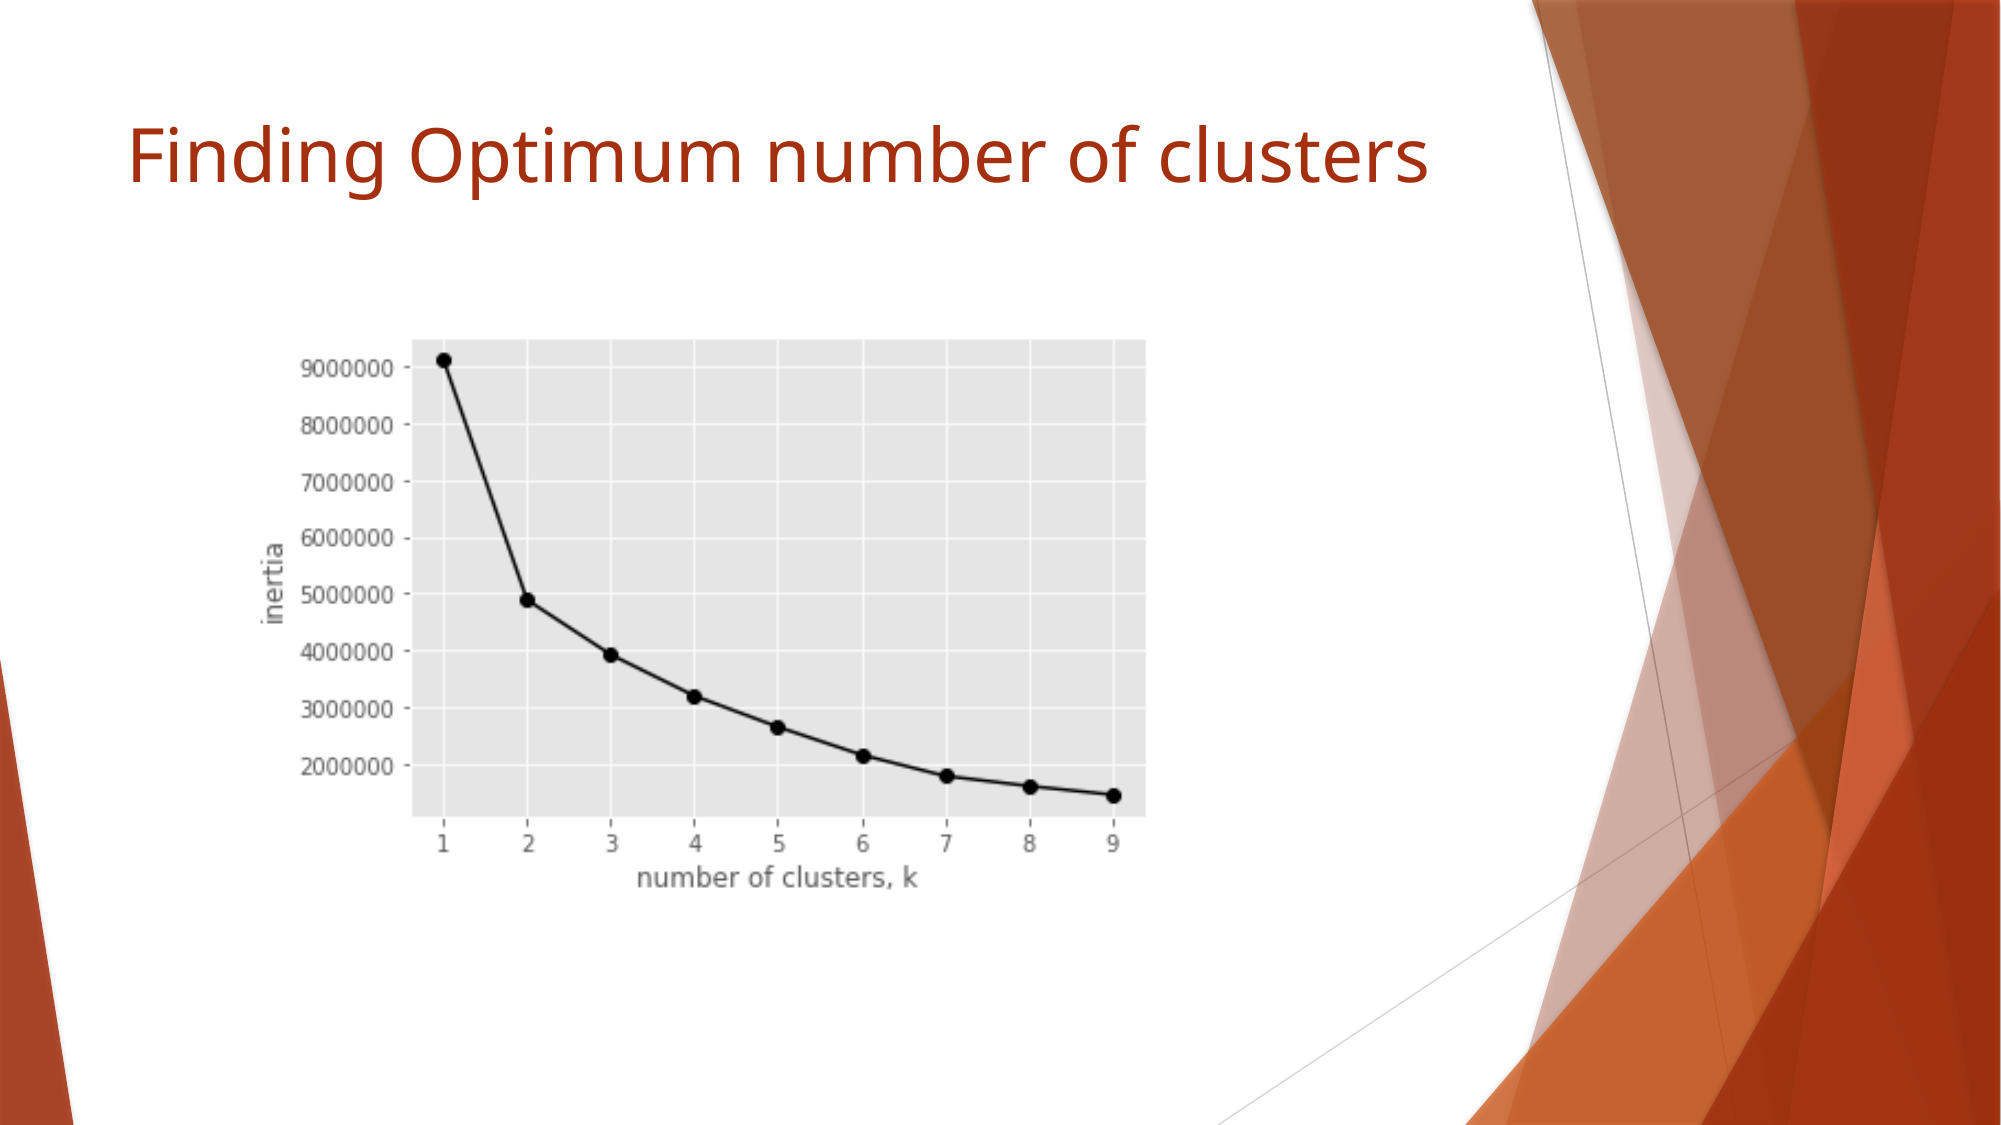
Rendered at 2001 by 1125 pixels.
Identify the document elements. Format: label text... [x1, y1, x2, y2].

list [236, 316, 1210, 912]
title Finding Optimum number of clusters [111, 99, 1522, 317]
